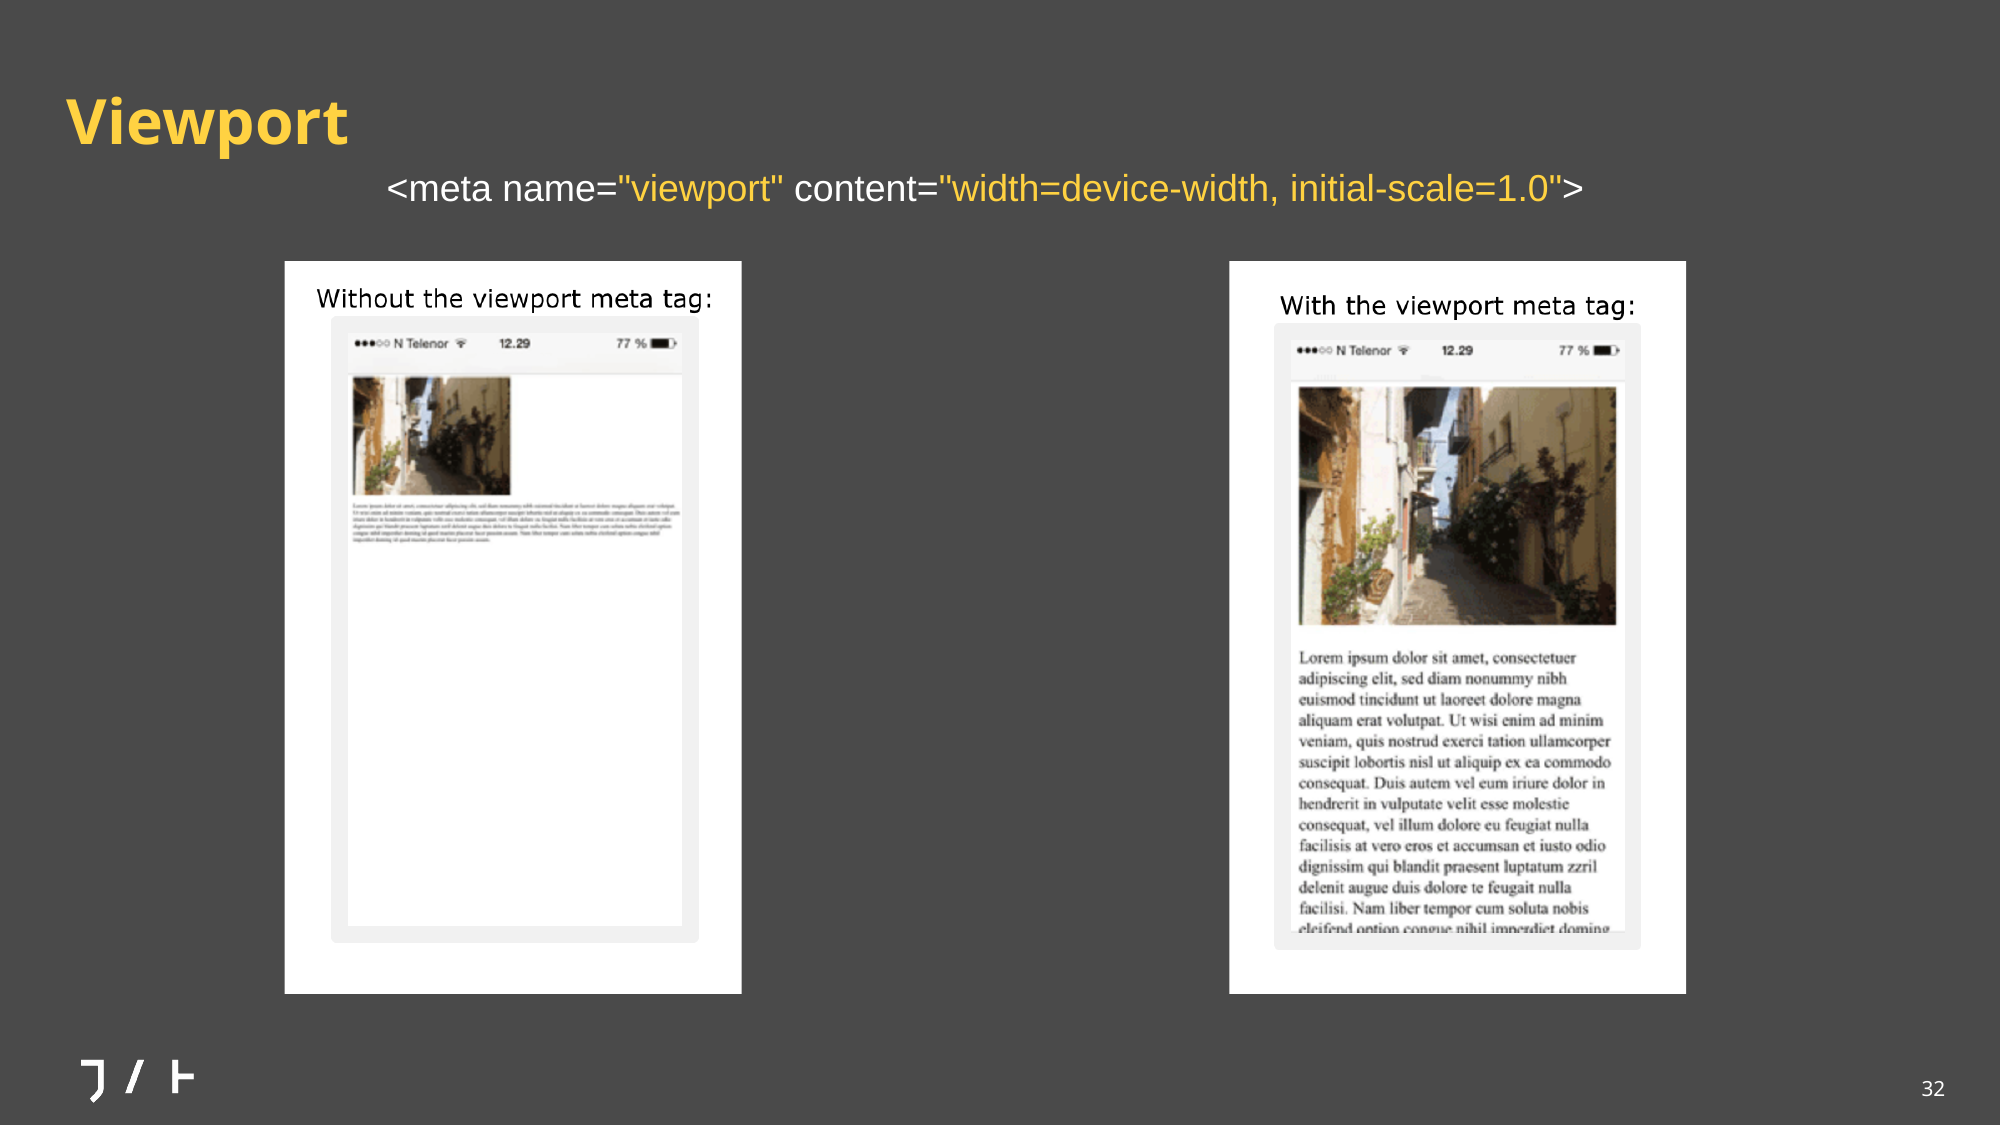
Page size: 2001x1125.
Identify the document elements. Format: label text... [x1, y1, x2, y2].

text_box <meta name="viewport" content="width=device-width, initial-scale=1.0"> [371, 156, 1600, 217]
slide_number 32 [1903, 1070, 1963, 1110]
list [284, 261, 742, 994]
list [1229, 261, 1687, 994]
title Viewport [66, 55, 1904, 157]
picture [66, 1041, 205, 1115]
